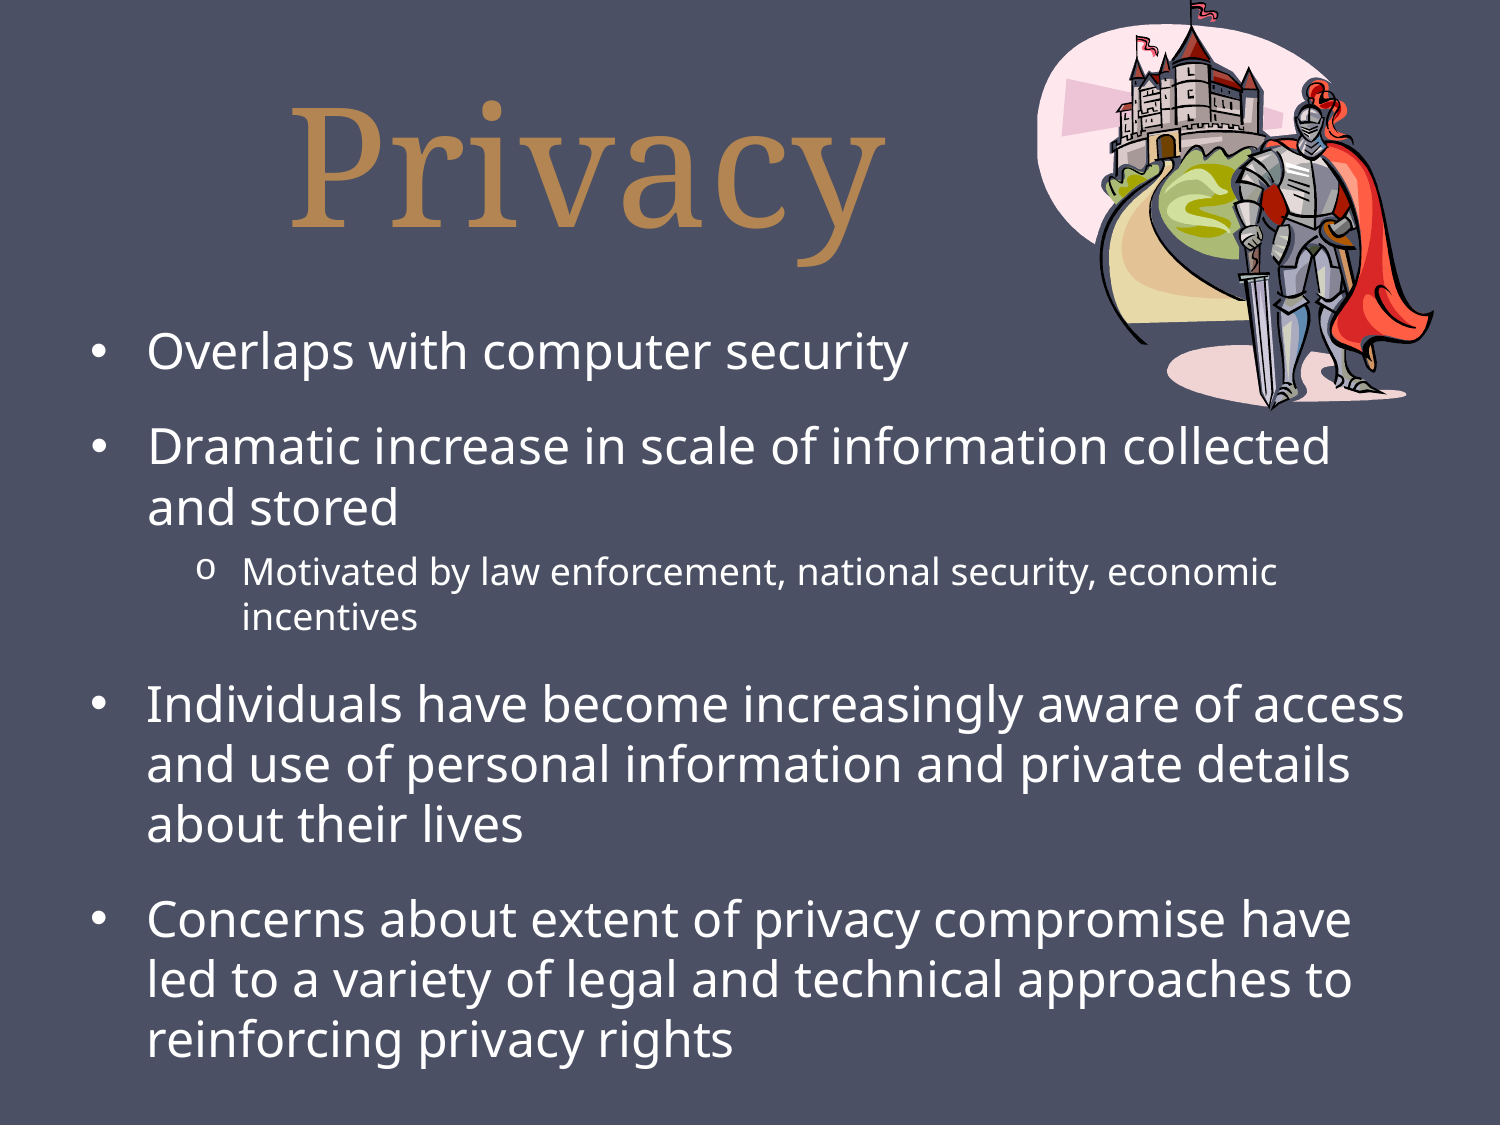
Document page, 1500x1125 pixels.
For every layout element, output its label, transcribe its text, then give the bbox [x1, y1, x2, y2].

list Overlaps with computer security Dramatic increase in scale of information collected and stored Motivated by law enforcement, national security, economic incentives Individuals have become increasingly aware of access and use of personal information and private details about their lives Concerns about extent of privacy compromise have led to a variety of legal and technical approaches to reinforcing privacy rights [75, 312, 1425, 1088]
picture [1037, 0, 1438, 416]
title Privacy [0, 5, 1032, 268]
